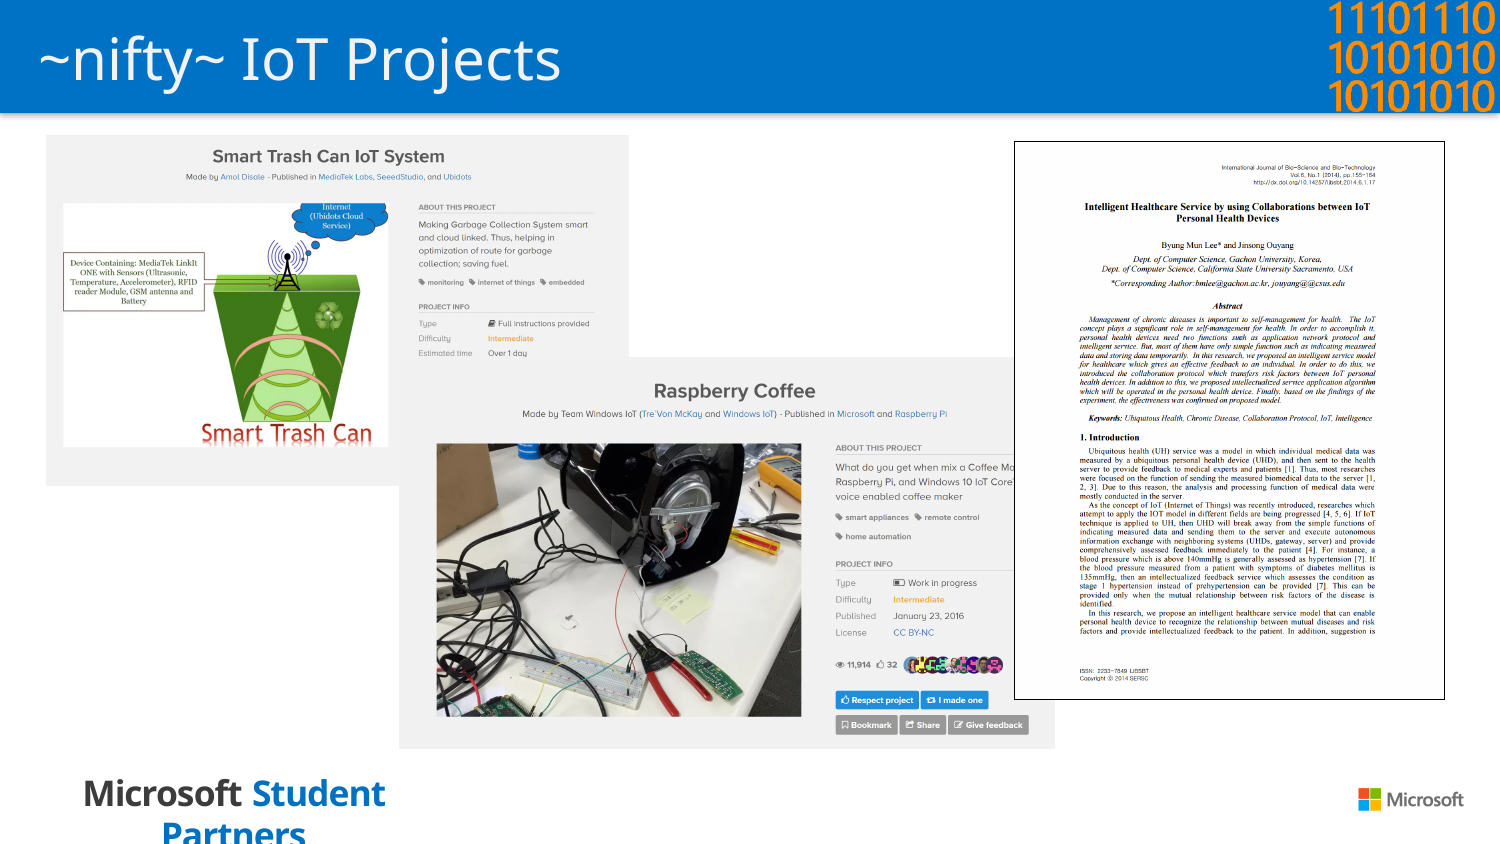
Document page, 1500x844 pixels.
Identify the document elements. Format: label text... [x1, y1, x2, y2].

picture [0, 0, 1500, 844]
title ~nifty~ IoT Projects [38, 23, 1285, 90]
